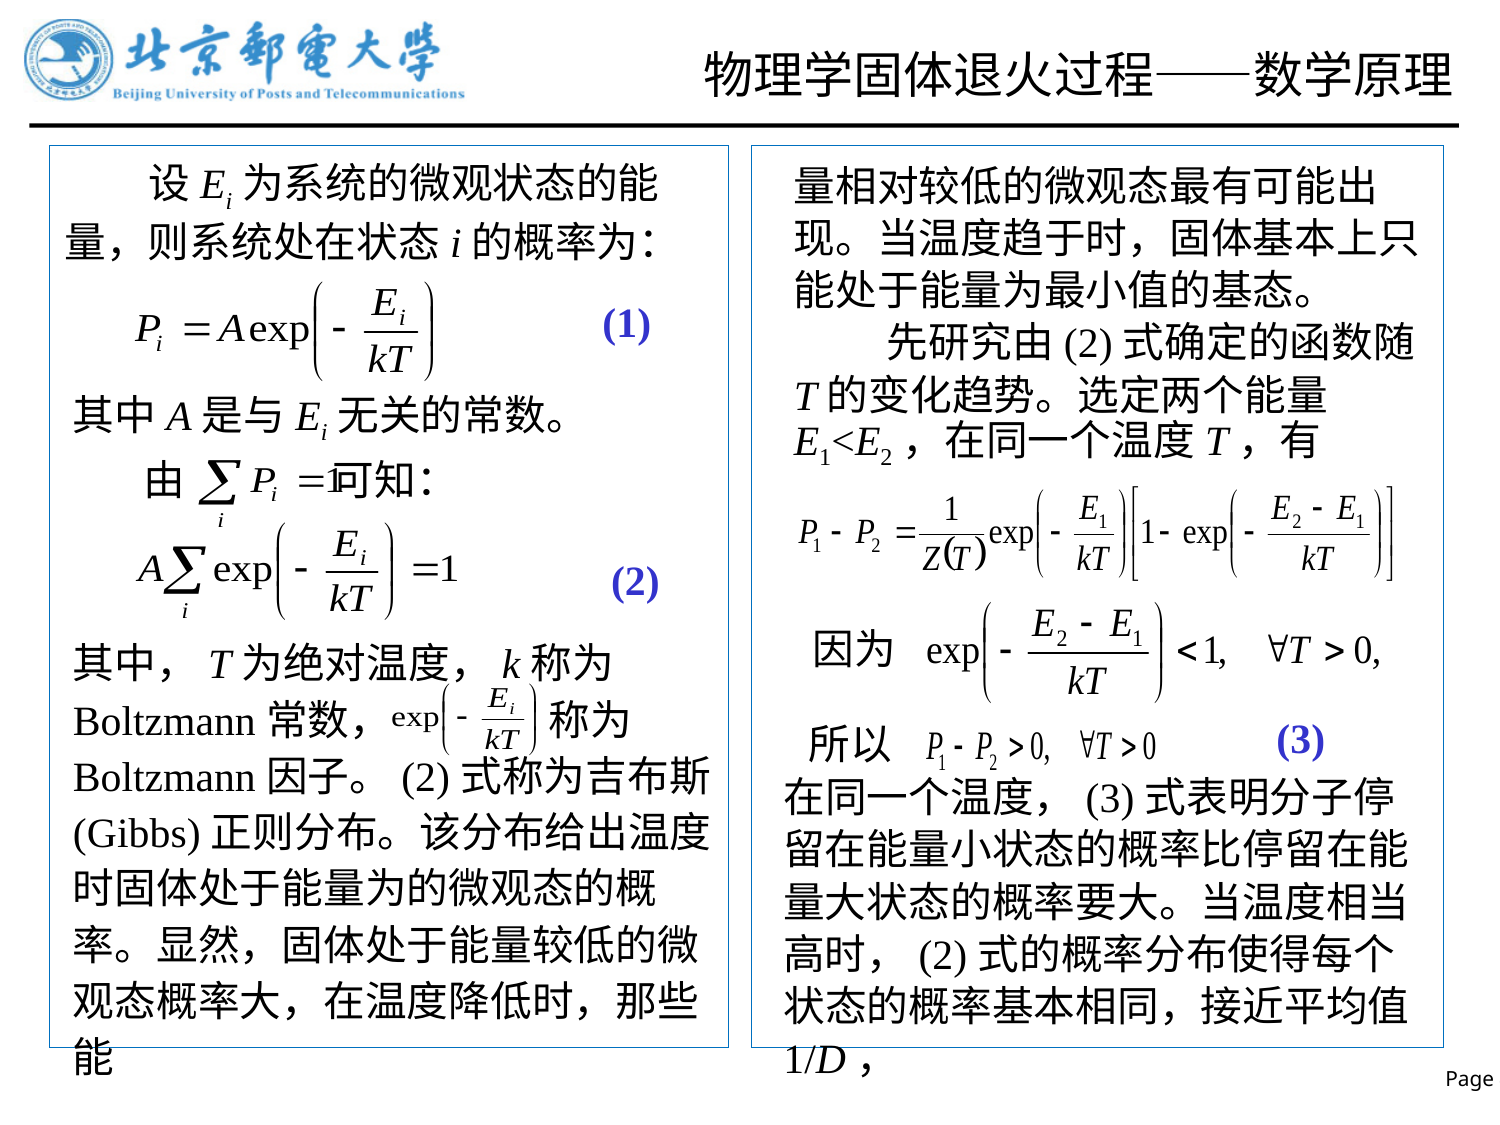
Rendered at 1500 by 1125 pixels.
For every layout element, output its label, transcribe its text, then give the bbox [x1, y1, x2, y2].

text_box [751, 145, 1444, 1048]
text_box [127, 272, 446, 391]
text_box 量相对较低的微观态最有可能出现。当温度趋于时，固体基本上只能处于能量为最小值的基态。 先研究由(2)式确定的函数随T的变化趋势。选定两个能量E1<E2，在同一个温度T，有 [778, 150, 1450, 478]
text_box 由 可知： [128, 443, 569, 511]
text_box 所以 [793, 687, 972, 761]
picture [23, 19, 467, 102]
text_box [49, 274, 192, 1048]
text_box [128, 513, 464, 630]
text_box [792, 478, 1405, 591]
text_box (3) [1261, 714, 1344, 761]
text_box 在同一个温度，(3)式表明分子停留在能量小状态的概率比停留在能量大状态的概率要大。当温度相当高时，(2)式的概率分布使得每个状态的概率基本相同，接近平均值1/D， [768, 761, 1448, 1090]
text_box 其中，T为绝对温度，k称为Boltzmann常数， 称为Boltzmann因子。(2)式称为吉布斯(Gibbs)正则分布。该分布给出温度时固体处于能量为的微观态的概率。显然，固体处于能量较低的微观态概率大，在温度降低时，那些能 [58, 623, 729, 1089]
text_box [921, 719, 1161, 777]
text_box [49, 145, 729, 623]
text_box 设Ei为系统的微观状态的能量，则系统处在状态i的概率为： [49, 154, 698, 274]
text_box (1) [587, 288, 670, 354]
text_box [192, 453, 350, 513]
text_box 其中A是与Ei无关的常数。 [58, 385, 624, 453]
text_box 因为 [797, 592, 920, 681]
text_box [920, 592, 1387, 714]
text_box (2) [596, 546, 678, 612]
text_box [386, 676, 547, 763]
title 物理学固体退火过程——数学原理 [587, 16, 1469, 130]
